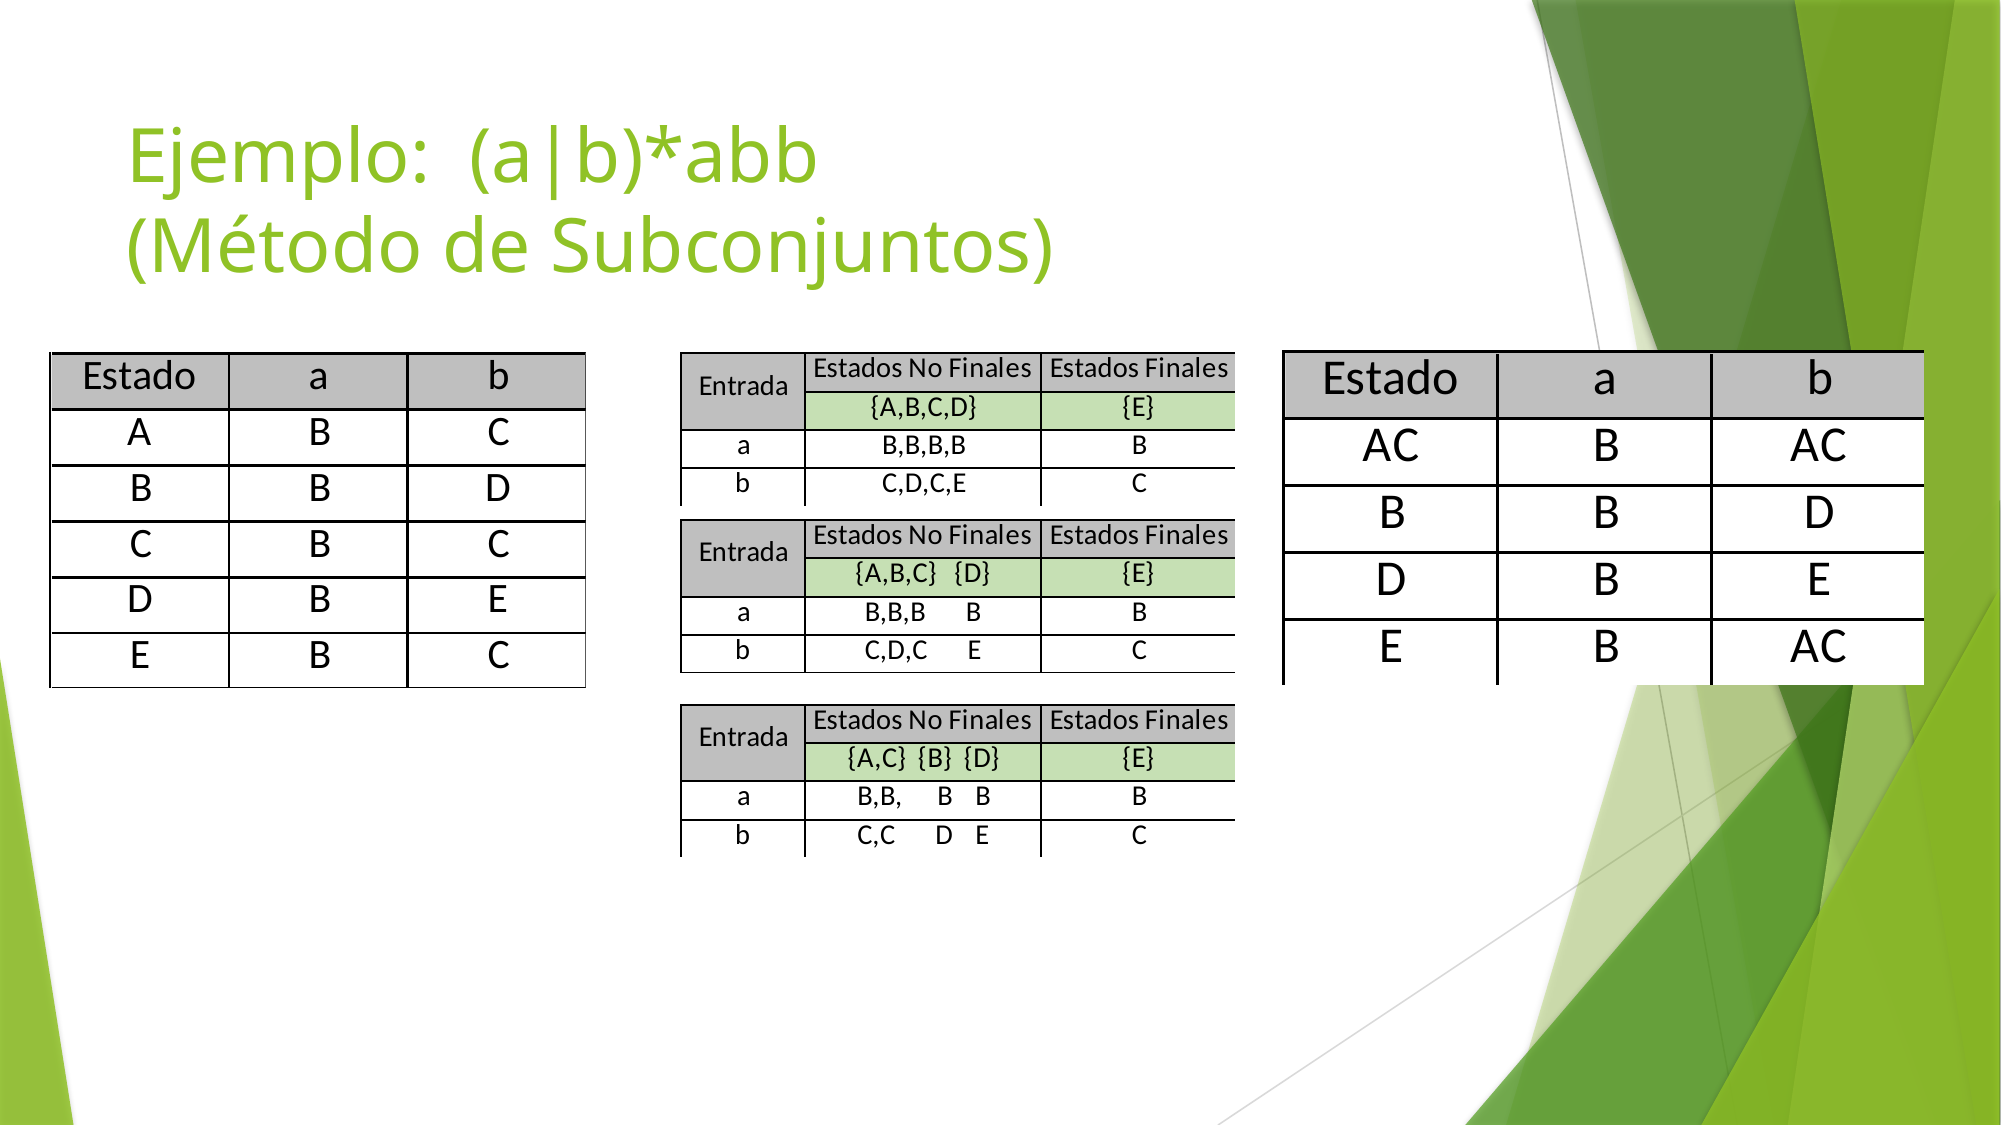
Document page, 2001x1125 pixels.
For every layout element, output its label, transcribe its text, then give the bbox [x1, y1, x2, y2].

picture [679, 518, 1238, 675]
picture [679, 703, 1238, 860]
picture [1281, 349, 1928, 689]
title Ejemplo: (a|b)*abb (Método de Subconjuntos) [111, 99, 1522, 317]
picture [679, 351, 1238, 509]
picture [48, 351, 589, 691]
